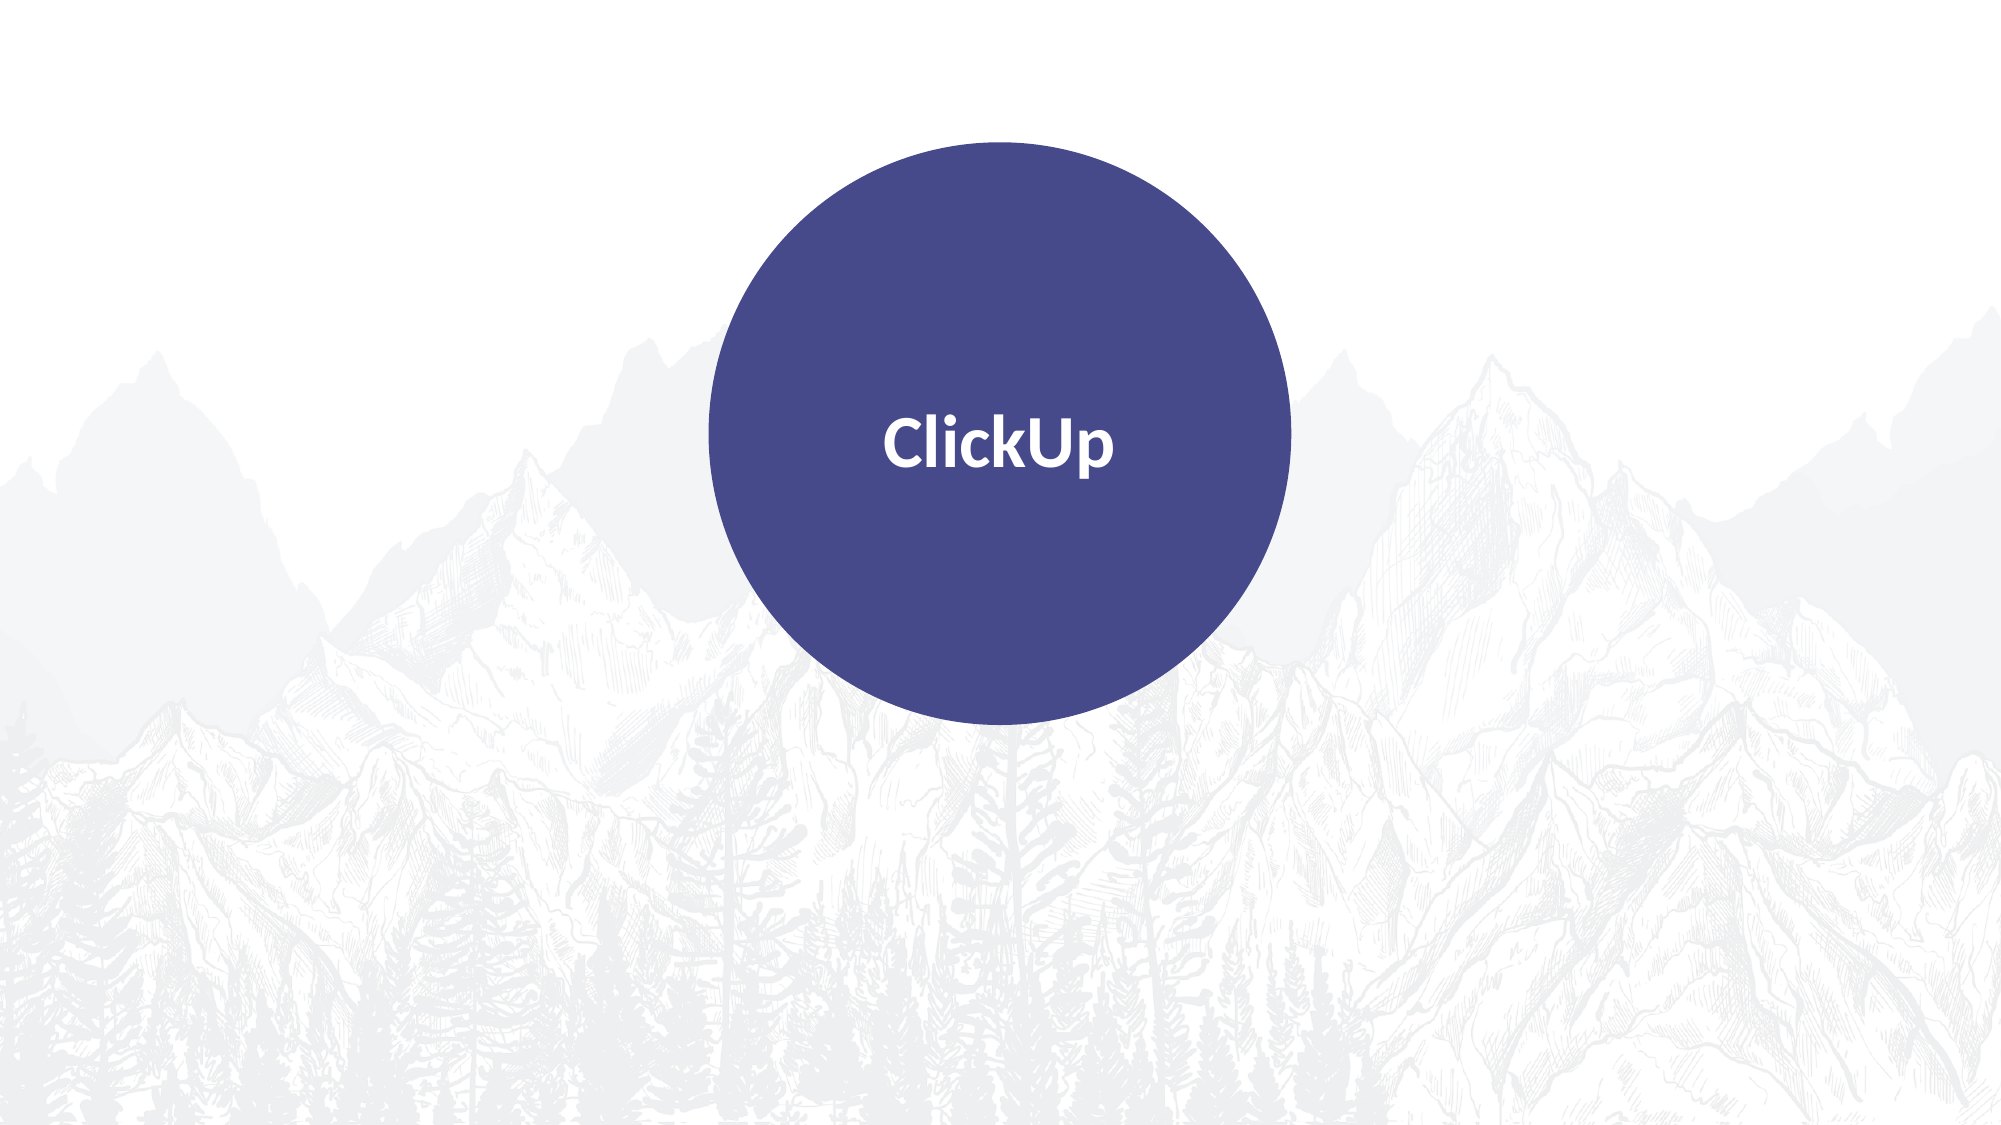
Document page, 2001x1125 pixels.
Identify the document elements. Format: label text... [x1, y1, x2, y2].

text_box ClickUp [725, 377, 1275, 513]
